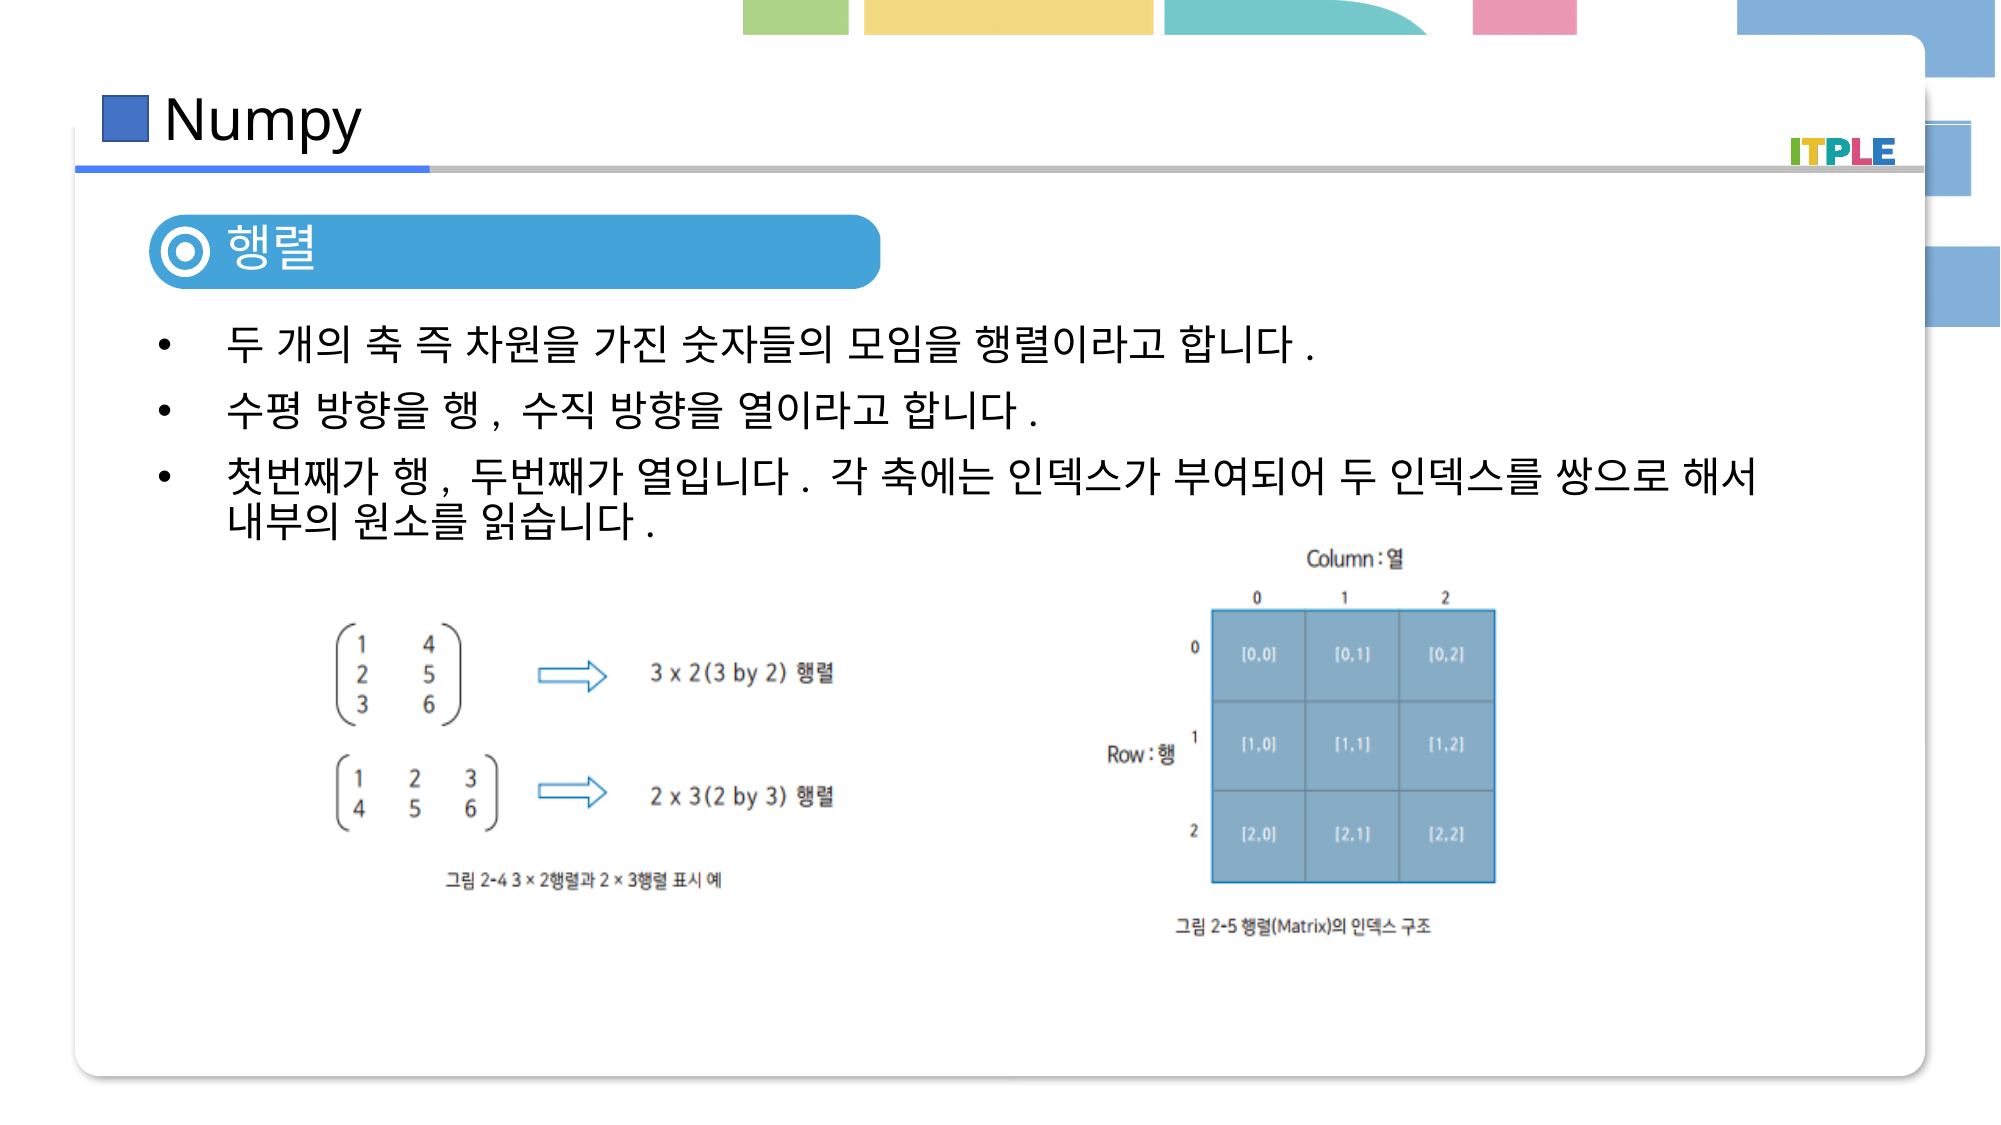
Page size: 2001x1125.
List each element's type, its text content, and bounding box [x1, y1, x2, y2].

text_box 행렬 [211, 215, 1355, 284]
list 두 개의 축 즉 차원을 가진 숫자들의 모임을 행렬이라고 합니다. 수평 방향을 행, 수직 방향을 열이라고 합니다. 첫번째가 행, 두번째가 열입니다. 각 축에는 인덱스가 부여되어 두 인덱스를 쌍으로 해서 내부의 원소를 읽습니다. [142, 317, 1881, 448]
picture [1791, 138, 1895, 165]
picture [291, 594, 893, 917]
picture [1076, 524, 1566, 986]
